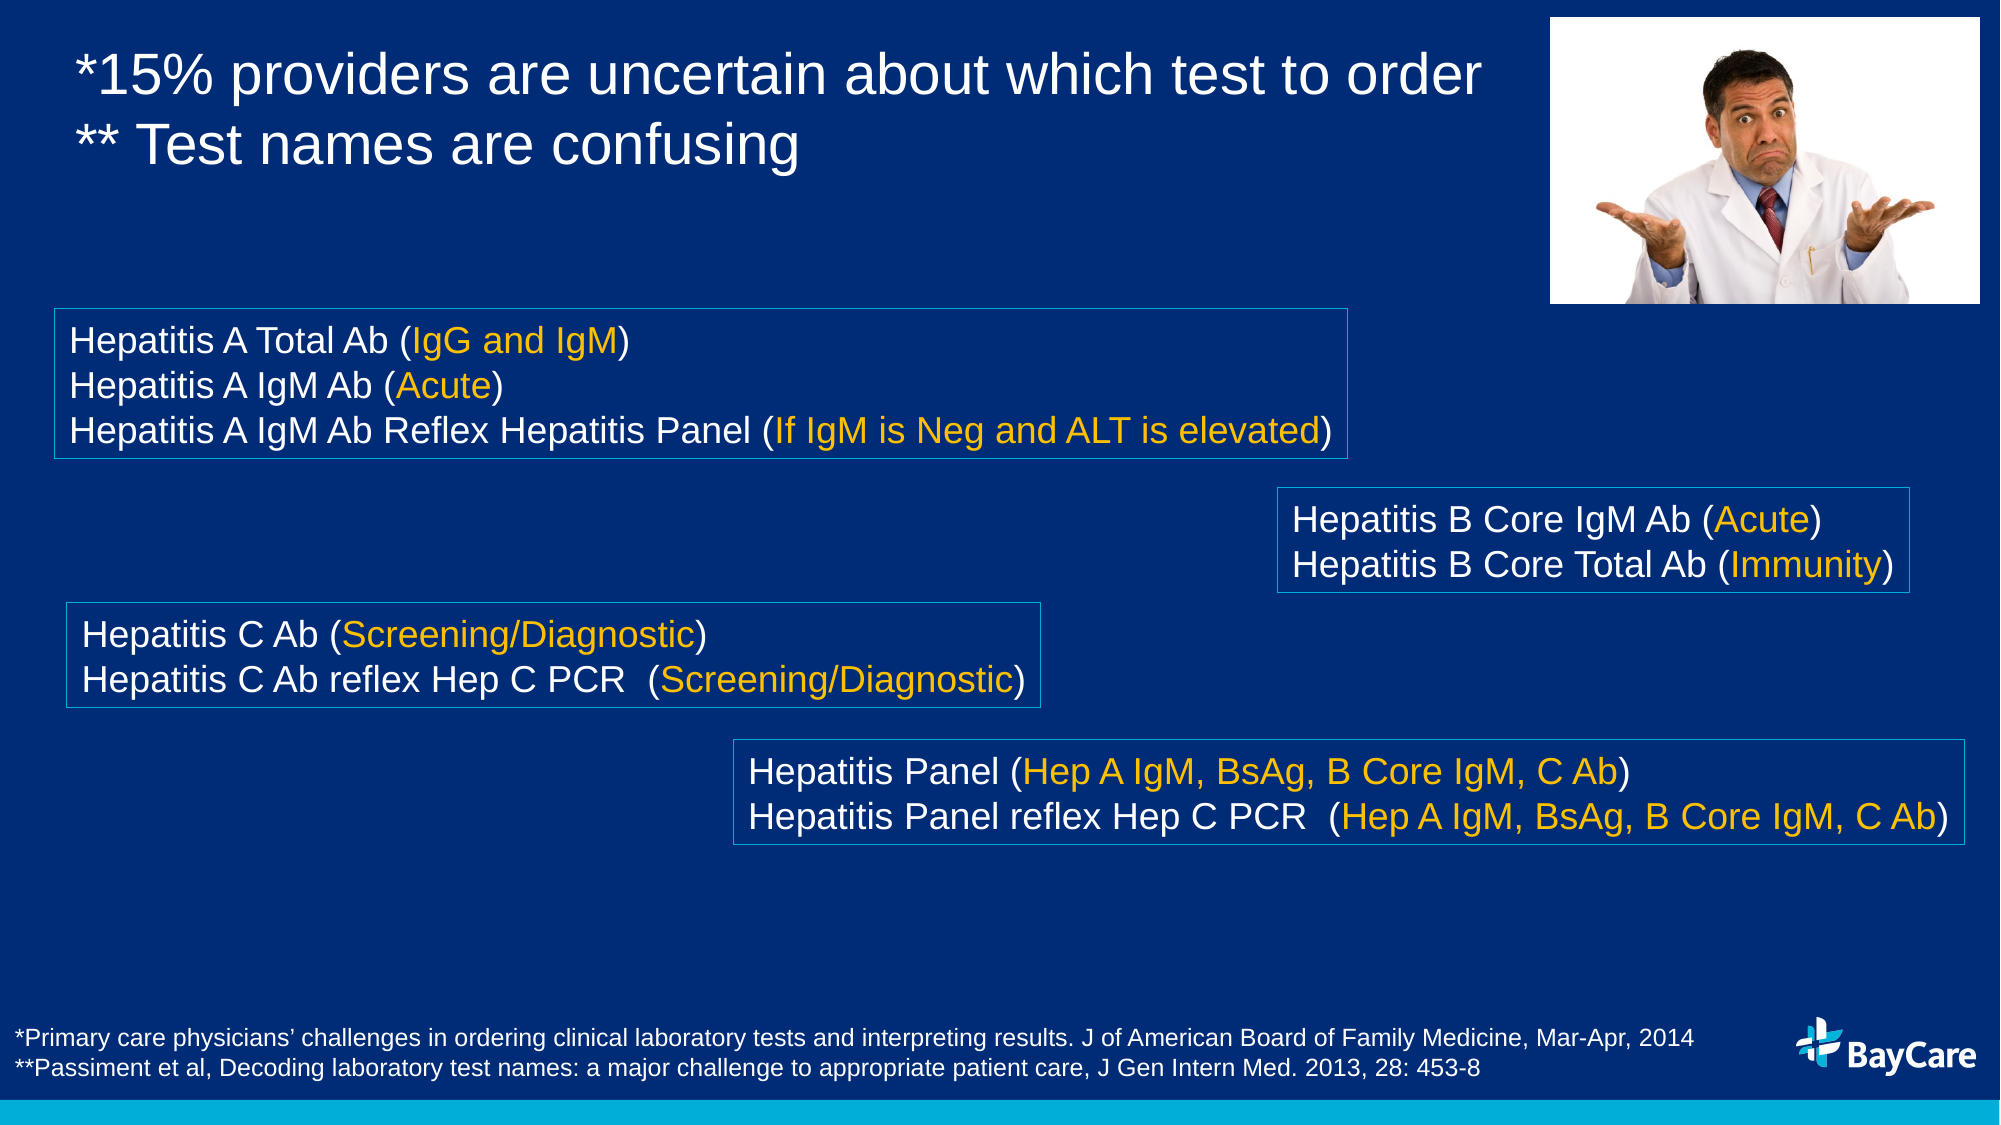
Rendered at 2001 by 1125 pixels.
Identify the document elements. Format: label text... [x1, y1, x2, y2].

text_box Hepatitis C Ab (Screening/Diagnostic) Hepatitis C Ab reflex Hep C PCR (Screening/Diagnostic) [66, 602, 1041, 708]
text_box Hepatitis B Core IgM Ab (Acute) Hepatitis B Core Total Ab (Immunity) [1277, 487, 1910, 593]
text_box Hepatitis Panel (Hep A IgM, BsAg, B Core IgM, C Ab) Hepatitis Panel reflex Hep C PCR (Hep A IgM, BsAg, B Core IgM, C Ab) [733, 739, 1965, 845]
picture [1550, 17, 1980, 304]
text_box *15% providers are uncertain about which test to order ** Test names are confusing [60, 28, 1501, 184]
text_box *Primary care physicians’ challenges in ordering clinical laboratory tests and interpreting results. J of American Board of Family Medicine, Mar-Apr, 2014 **Passiment et al, Decoding laboratory test names: a major challenge to appropriate patient care, J Gen Intern Med. 2013, 28: 453-8 [0, 1014, 1914, 1119]
picture [1914, 1017, 1976, 1076]
text_box Hepatitis A Total Ab (IgG and IgM) Hepatitis A IgM Ab (Acute) Hepatitis A IgM Ab Reflex Hepatitis Panel (If IgM is Neg and ALT is elevated) [54, 308, 1348, 459]
